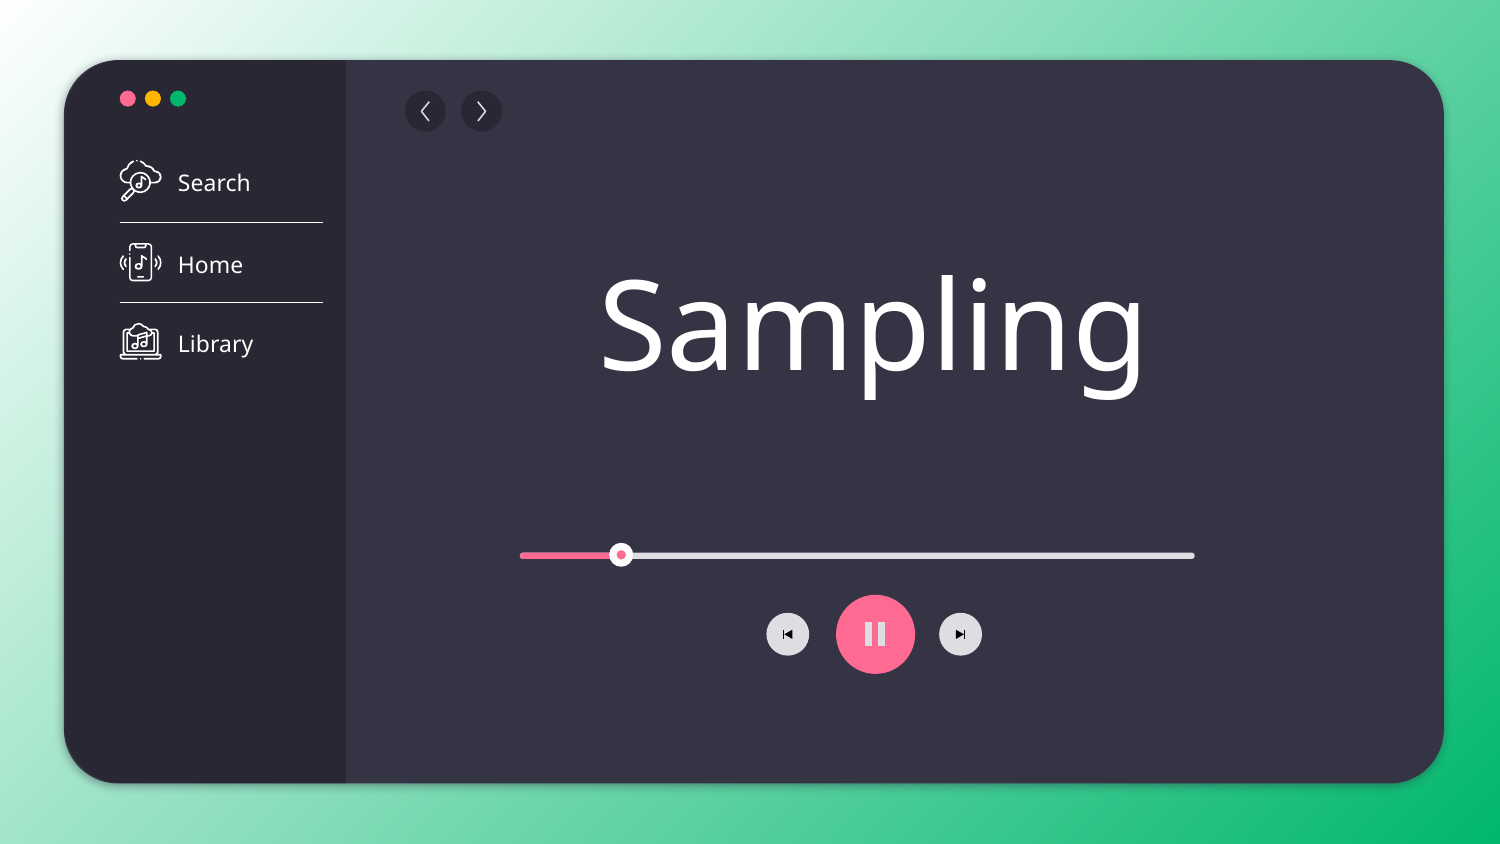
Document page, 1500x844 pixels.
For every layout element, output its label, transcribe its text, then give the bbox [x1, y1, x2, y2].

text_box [608, 542, 634, 568]
text_box [638, 552, 1195, 559]
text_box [404, 90, 503, 132]
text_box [766, 594, 983, 675]
title Sampling [485, 111, 1263, 396]
text_box [519, 552, 603, 559]
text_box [118, 90, 324, 360]
